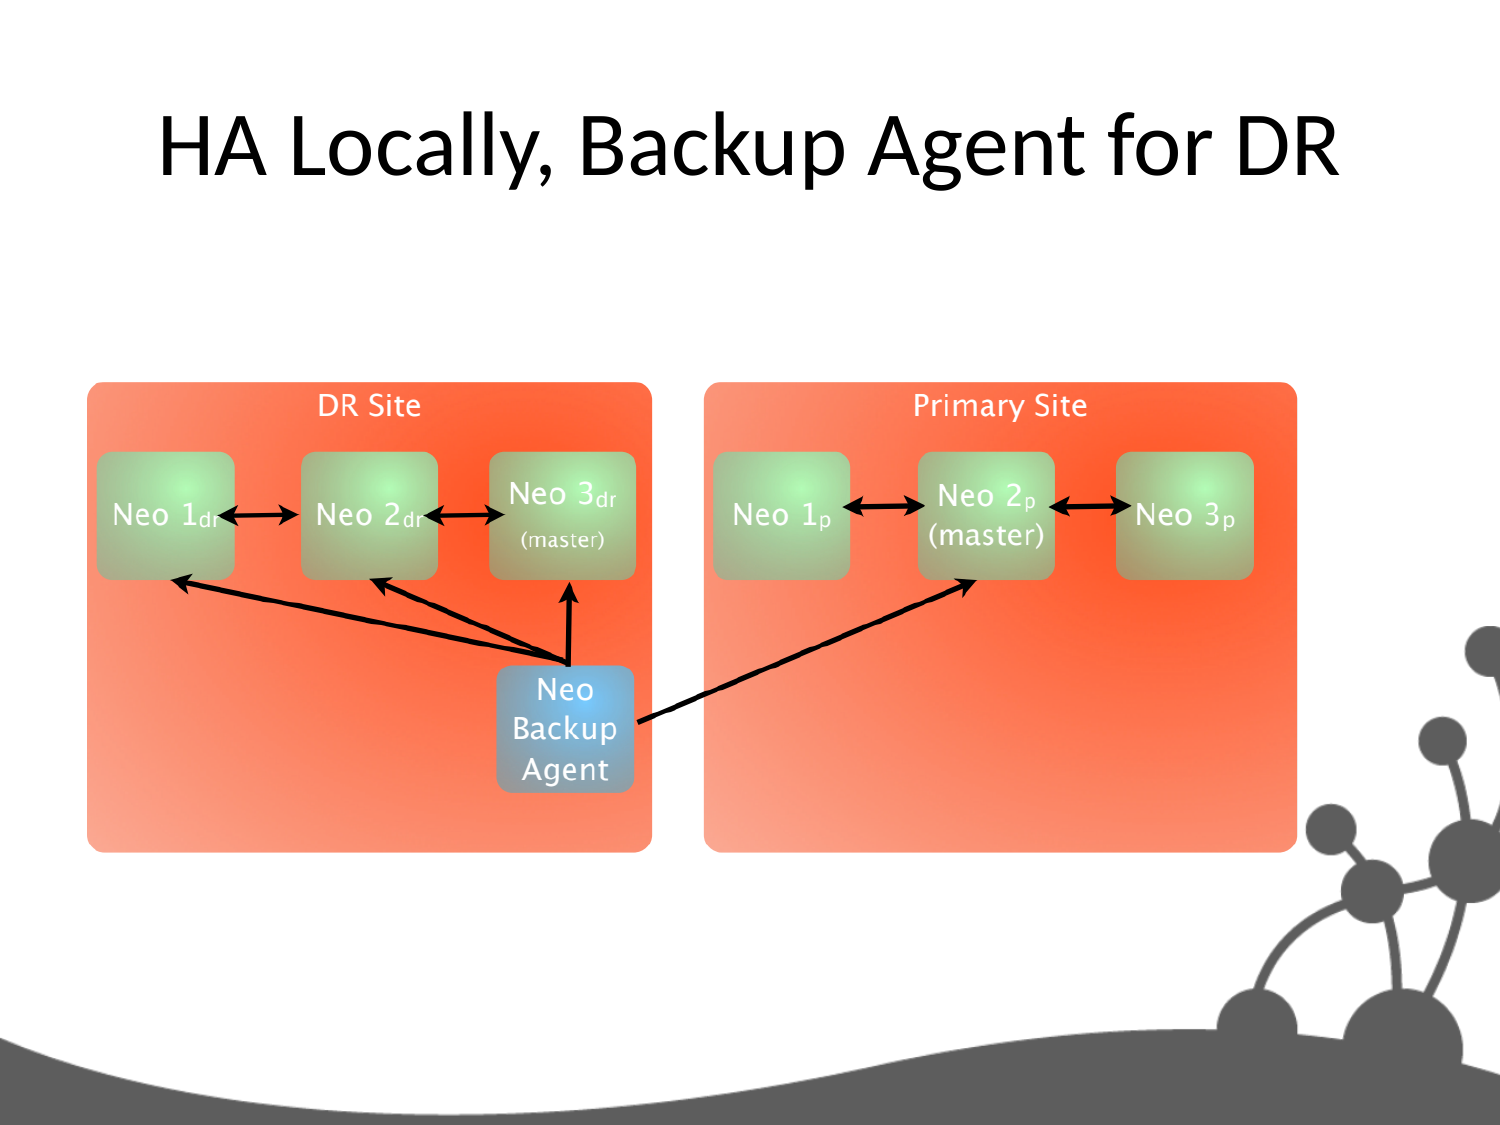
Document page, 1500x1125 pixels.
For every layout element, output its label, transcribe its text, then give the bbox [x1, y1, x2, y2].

title HA Locally, Backup Agent for DR [75, 45, 1425, 233]
picture [74, 361, 1316, 953]
